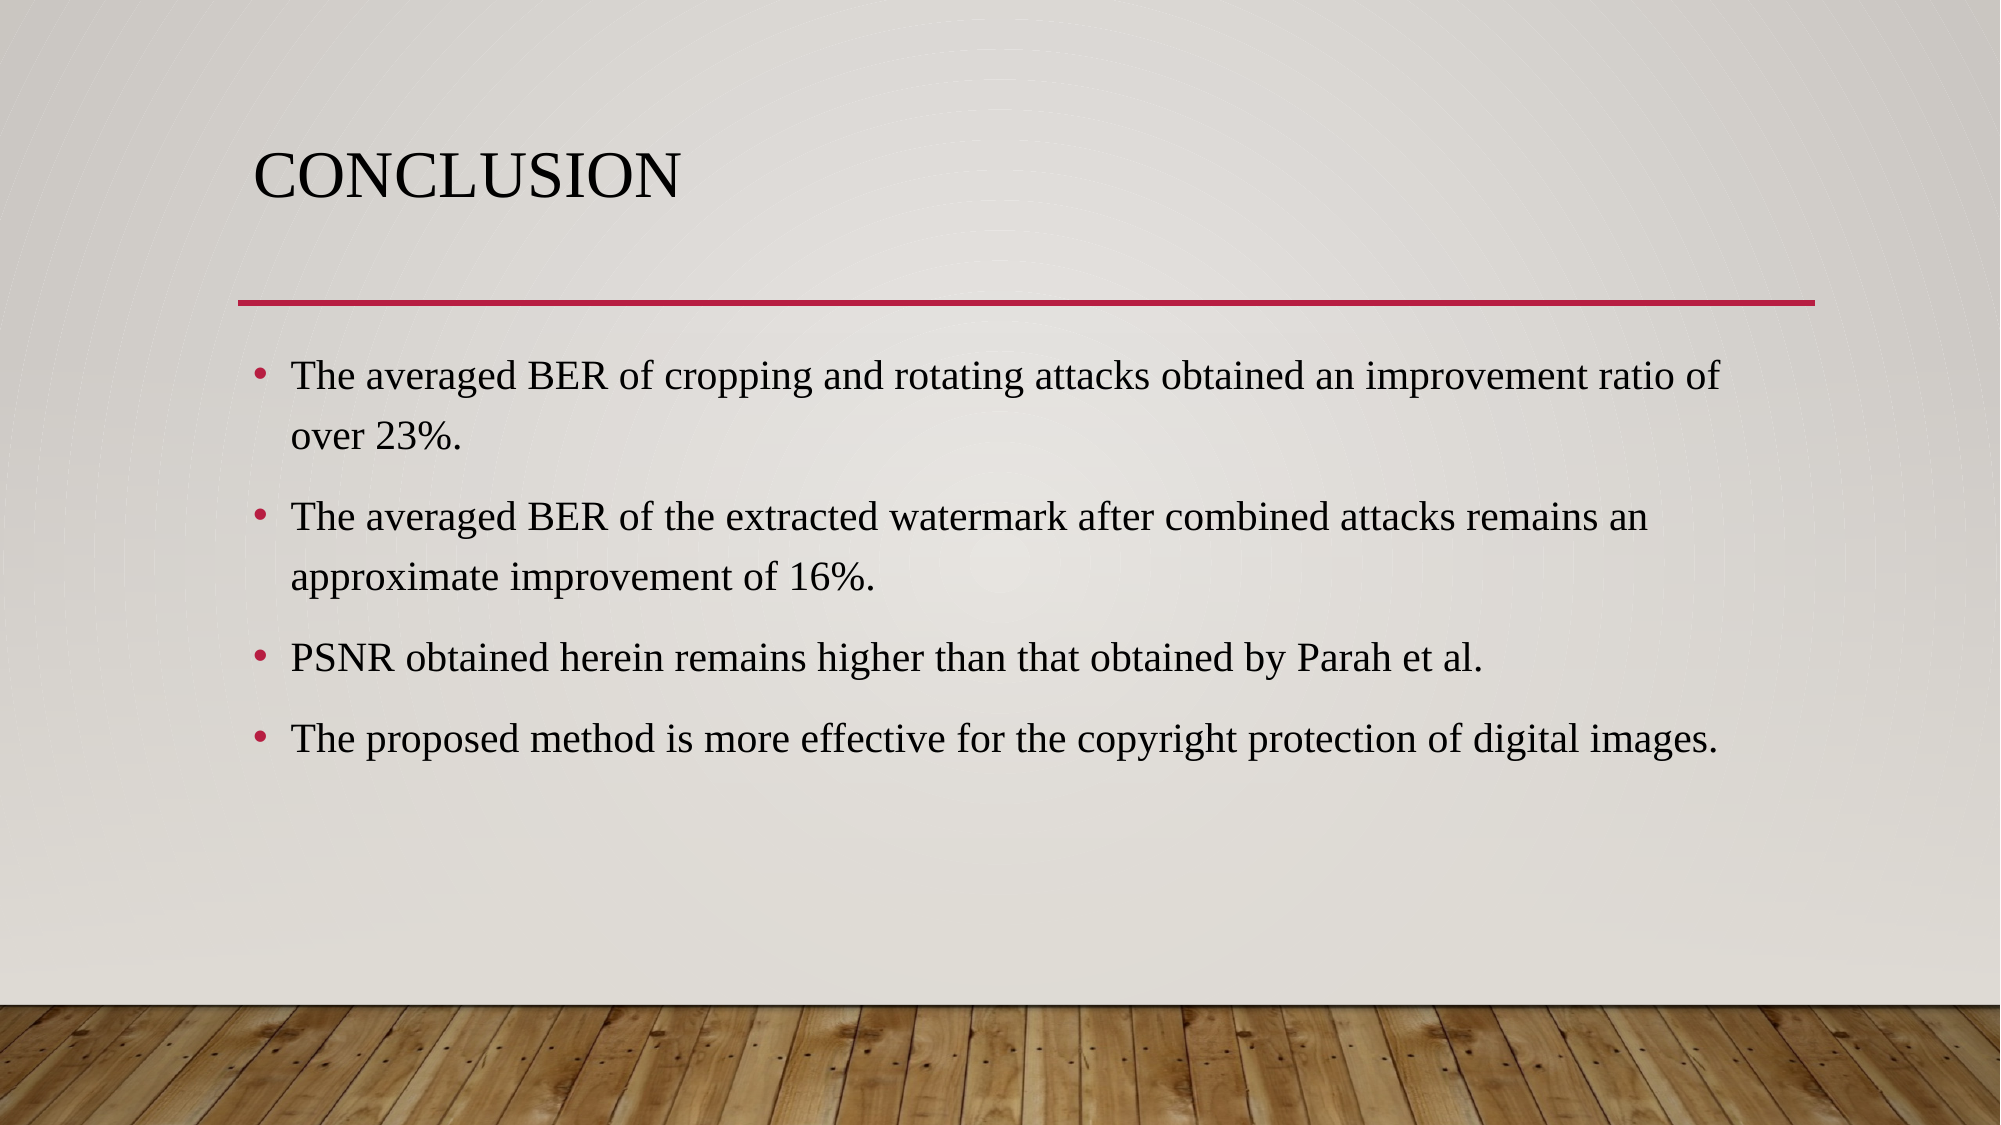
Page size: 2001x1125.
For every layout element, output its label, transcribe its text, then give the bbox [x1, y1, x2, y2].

list The averaged BER of cropping and rotating attacks obtained an improvement ratio of over 23%. The averaged BER of the extracted watermark after combined attacks remains an approximate improvement of 16%. PSNR obtained herein remains higher than that obtained by Parah et al. The proposed method is more effective for the copyright protection of digital images. [238, 330, 1814, 897]
picture [0, 1005, 2000, 1125]
title Conclusion [238, 131, 1814, 305]
